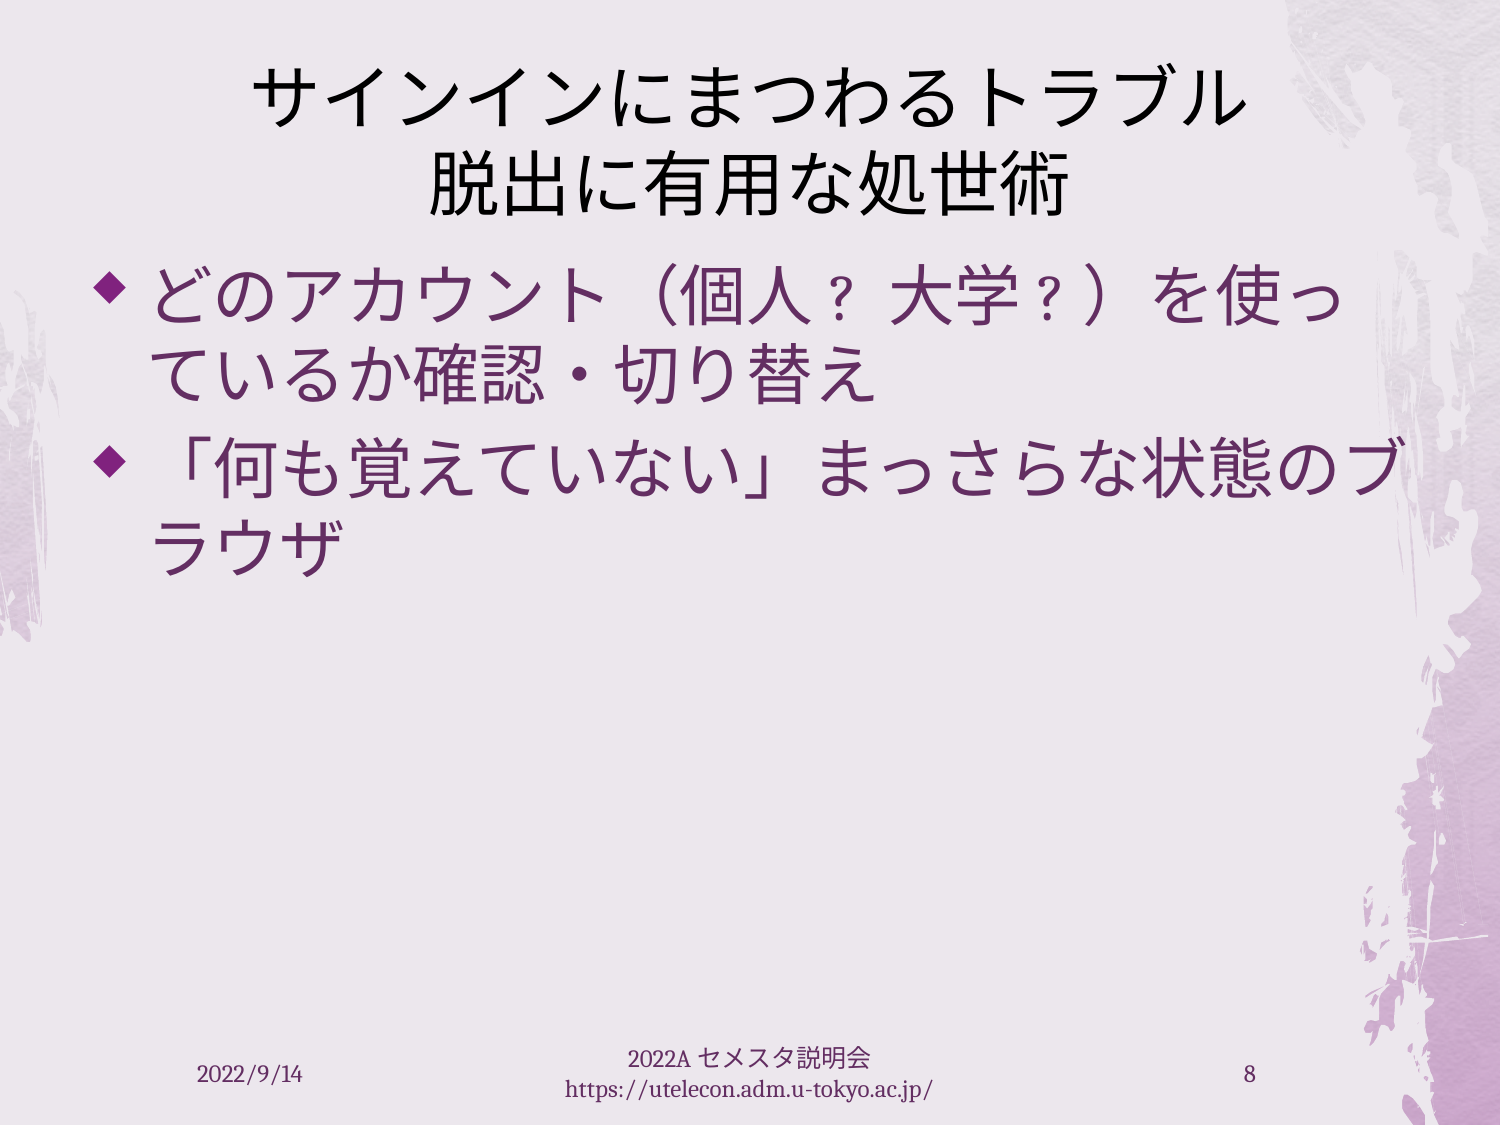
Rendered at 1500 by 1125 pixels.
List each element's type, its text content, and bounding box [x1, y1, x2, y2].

title サインインにまつわるトラブル 脱出に有用な処世術 [75, 45, 1425, 233]
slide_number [75, 1042, 425, 1103]
list どのアカウント（個人? 大学?）を使っているか確認・切り替え 「何も覚えていない」まっさらな状態のブラウザ [75, 246, 1425, 989]
footer 2022Aセメスタ説明会 https://utelecon.adm.u-tokyo.ac.jp/ [512, 1042, 988, 1103]
slide_number 8 [1074, 1042, 1425, 1103]
